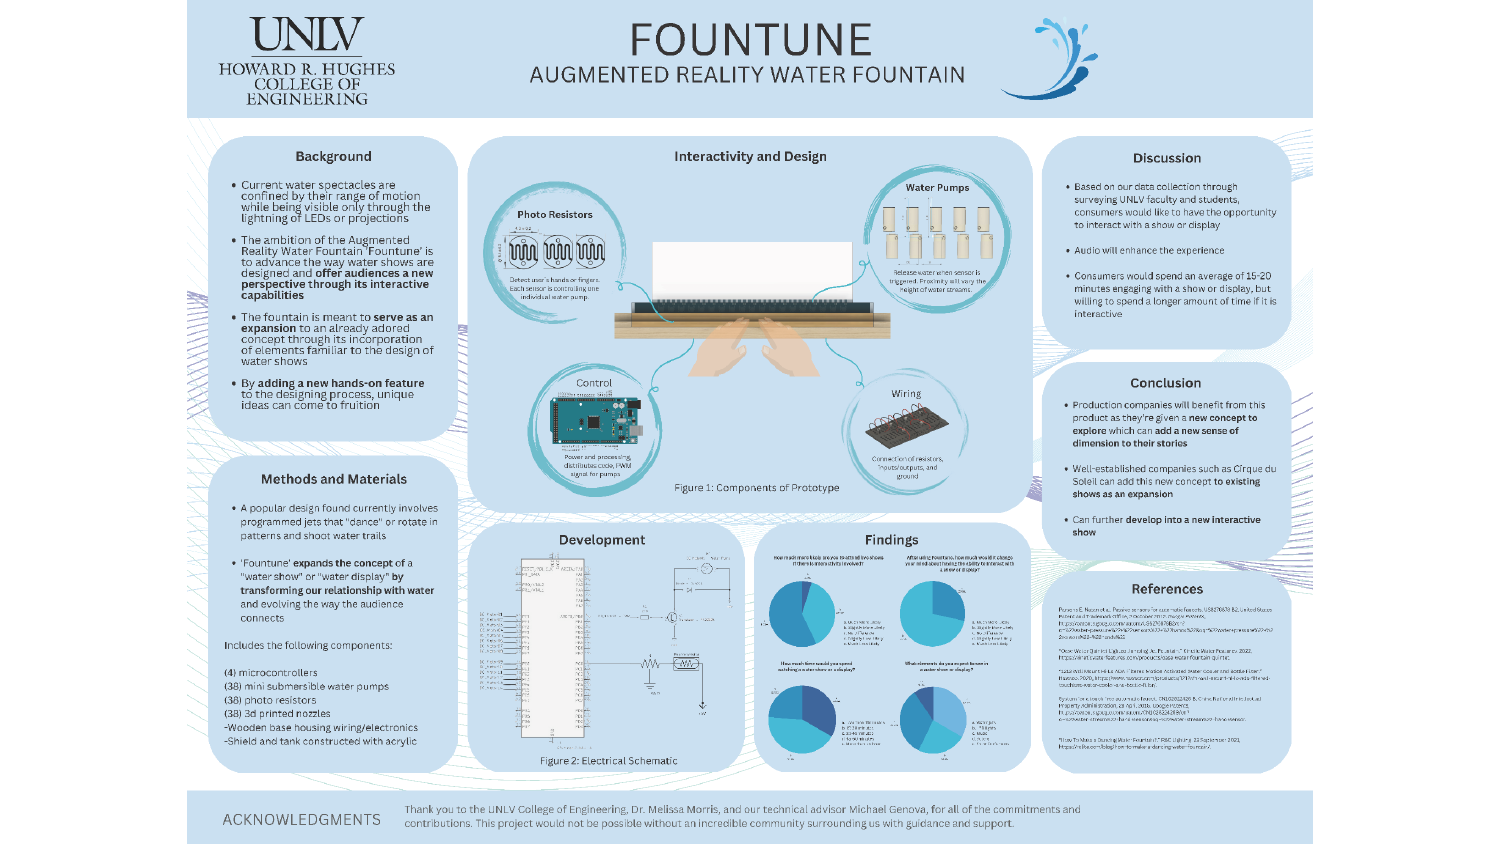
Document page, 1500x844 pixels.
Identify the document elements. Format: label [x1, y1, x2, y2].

text_box [187, 0, 1313, 844]
